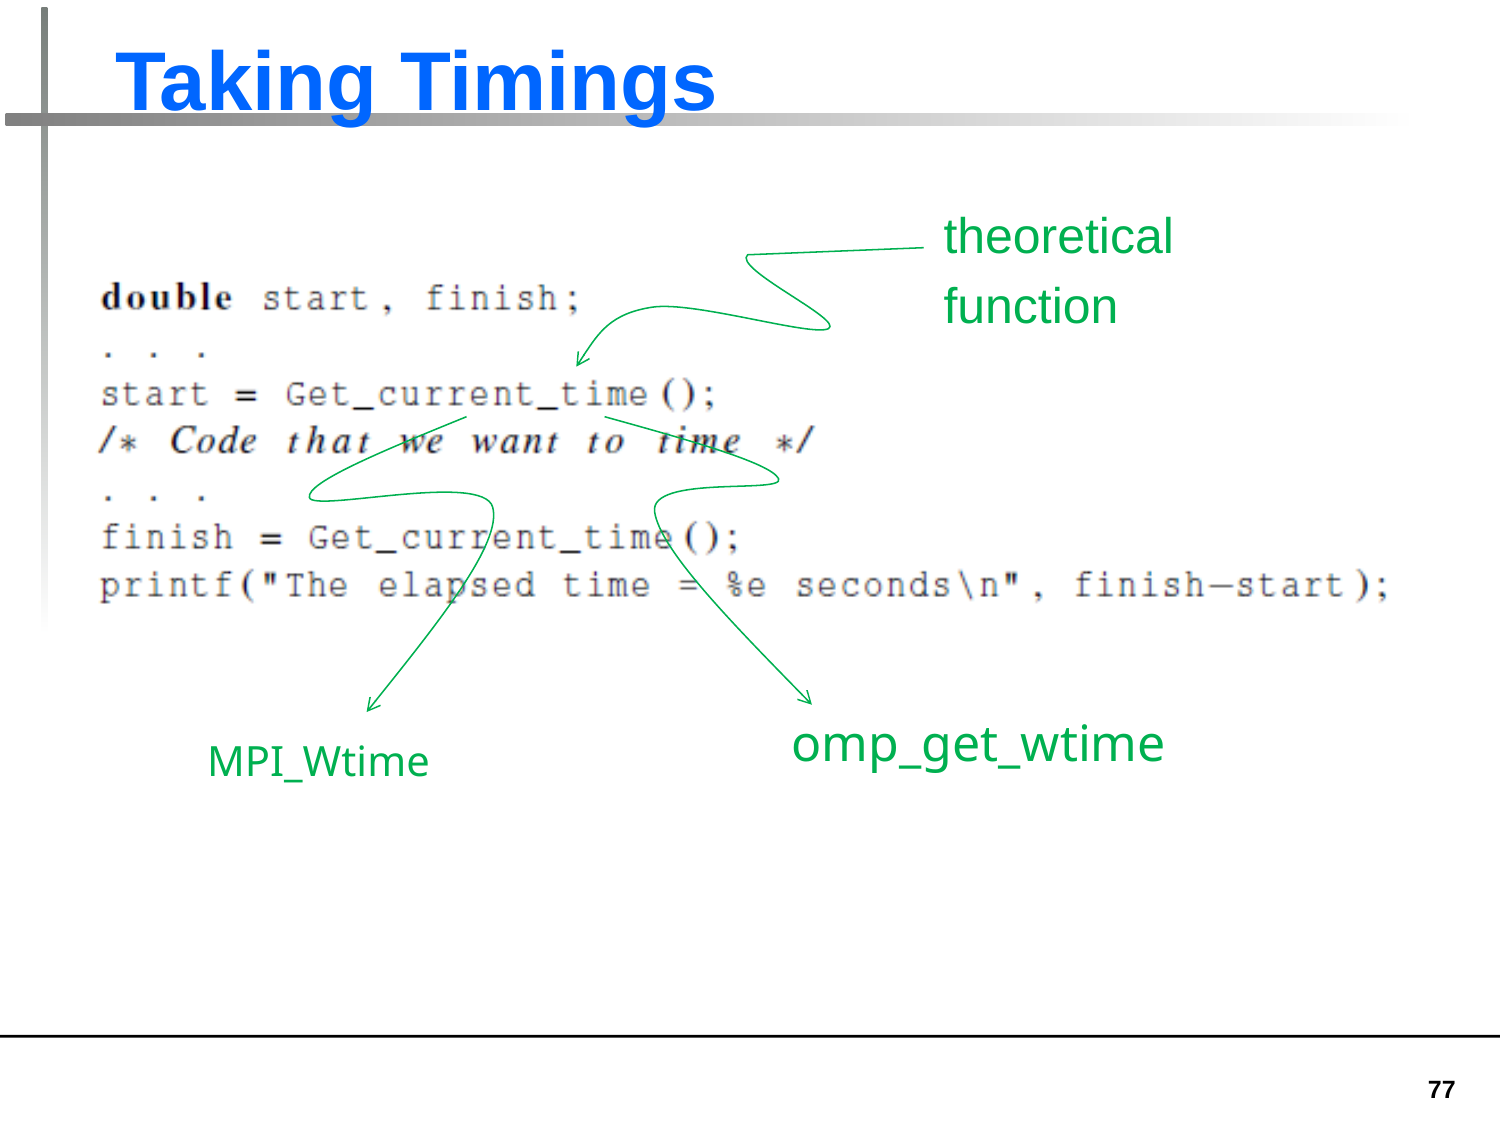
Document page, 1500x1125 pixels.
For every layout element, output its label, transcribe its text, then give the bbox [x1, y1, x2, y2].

text_box [745, 247, 924, 265]
text_box omp_get_wtime [776, 704, 1181, 779]
text_box MPI_Wtime [192, 727, 445, 793]
text_box [739, 630, 812, 705]
text_box [366, 630, 432, 713]
picture [88, 266, 1418, 622]
title Taking Timings [100, 19, 1459, 135]
text_box theoretical function [928, 196, 1203, 265]
